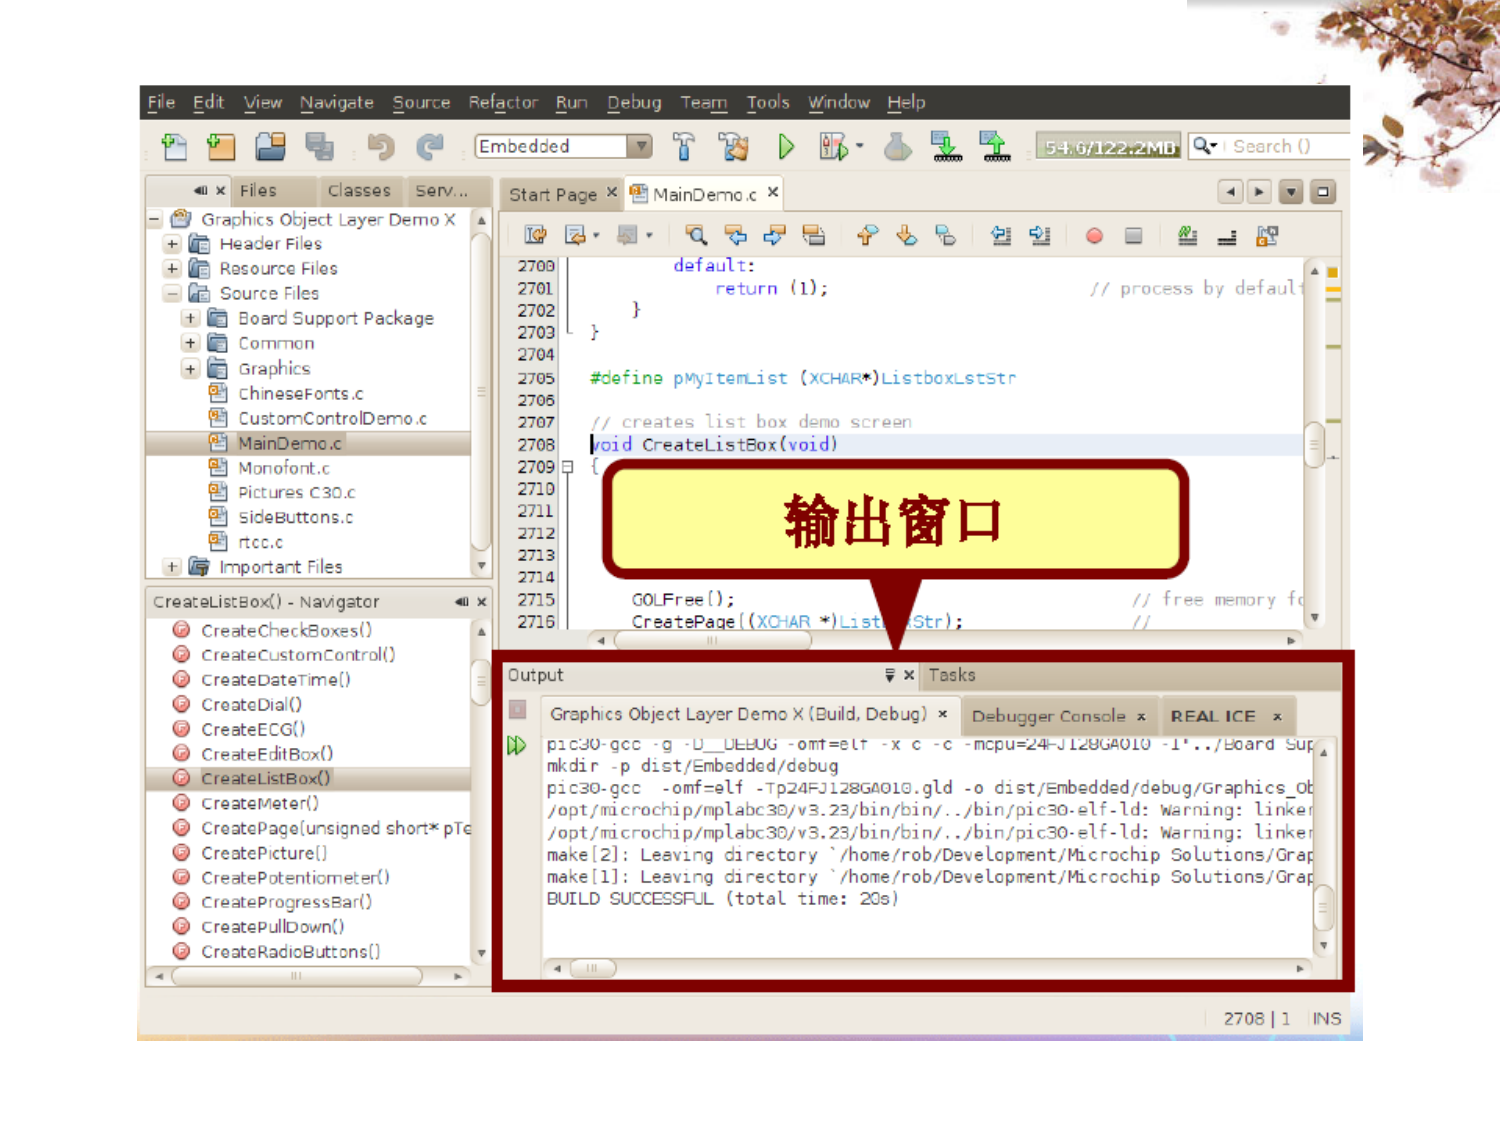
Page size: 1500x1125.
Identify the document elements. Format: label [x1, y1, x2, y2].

picture [137, 0, 1500, 1041]
